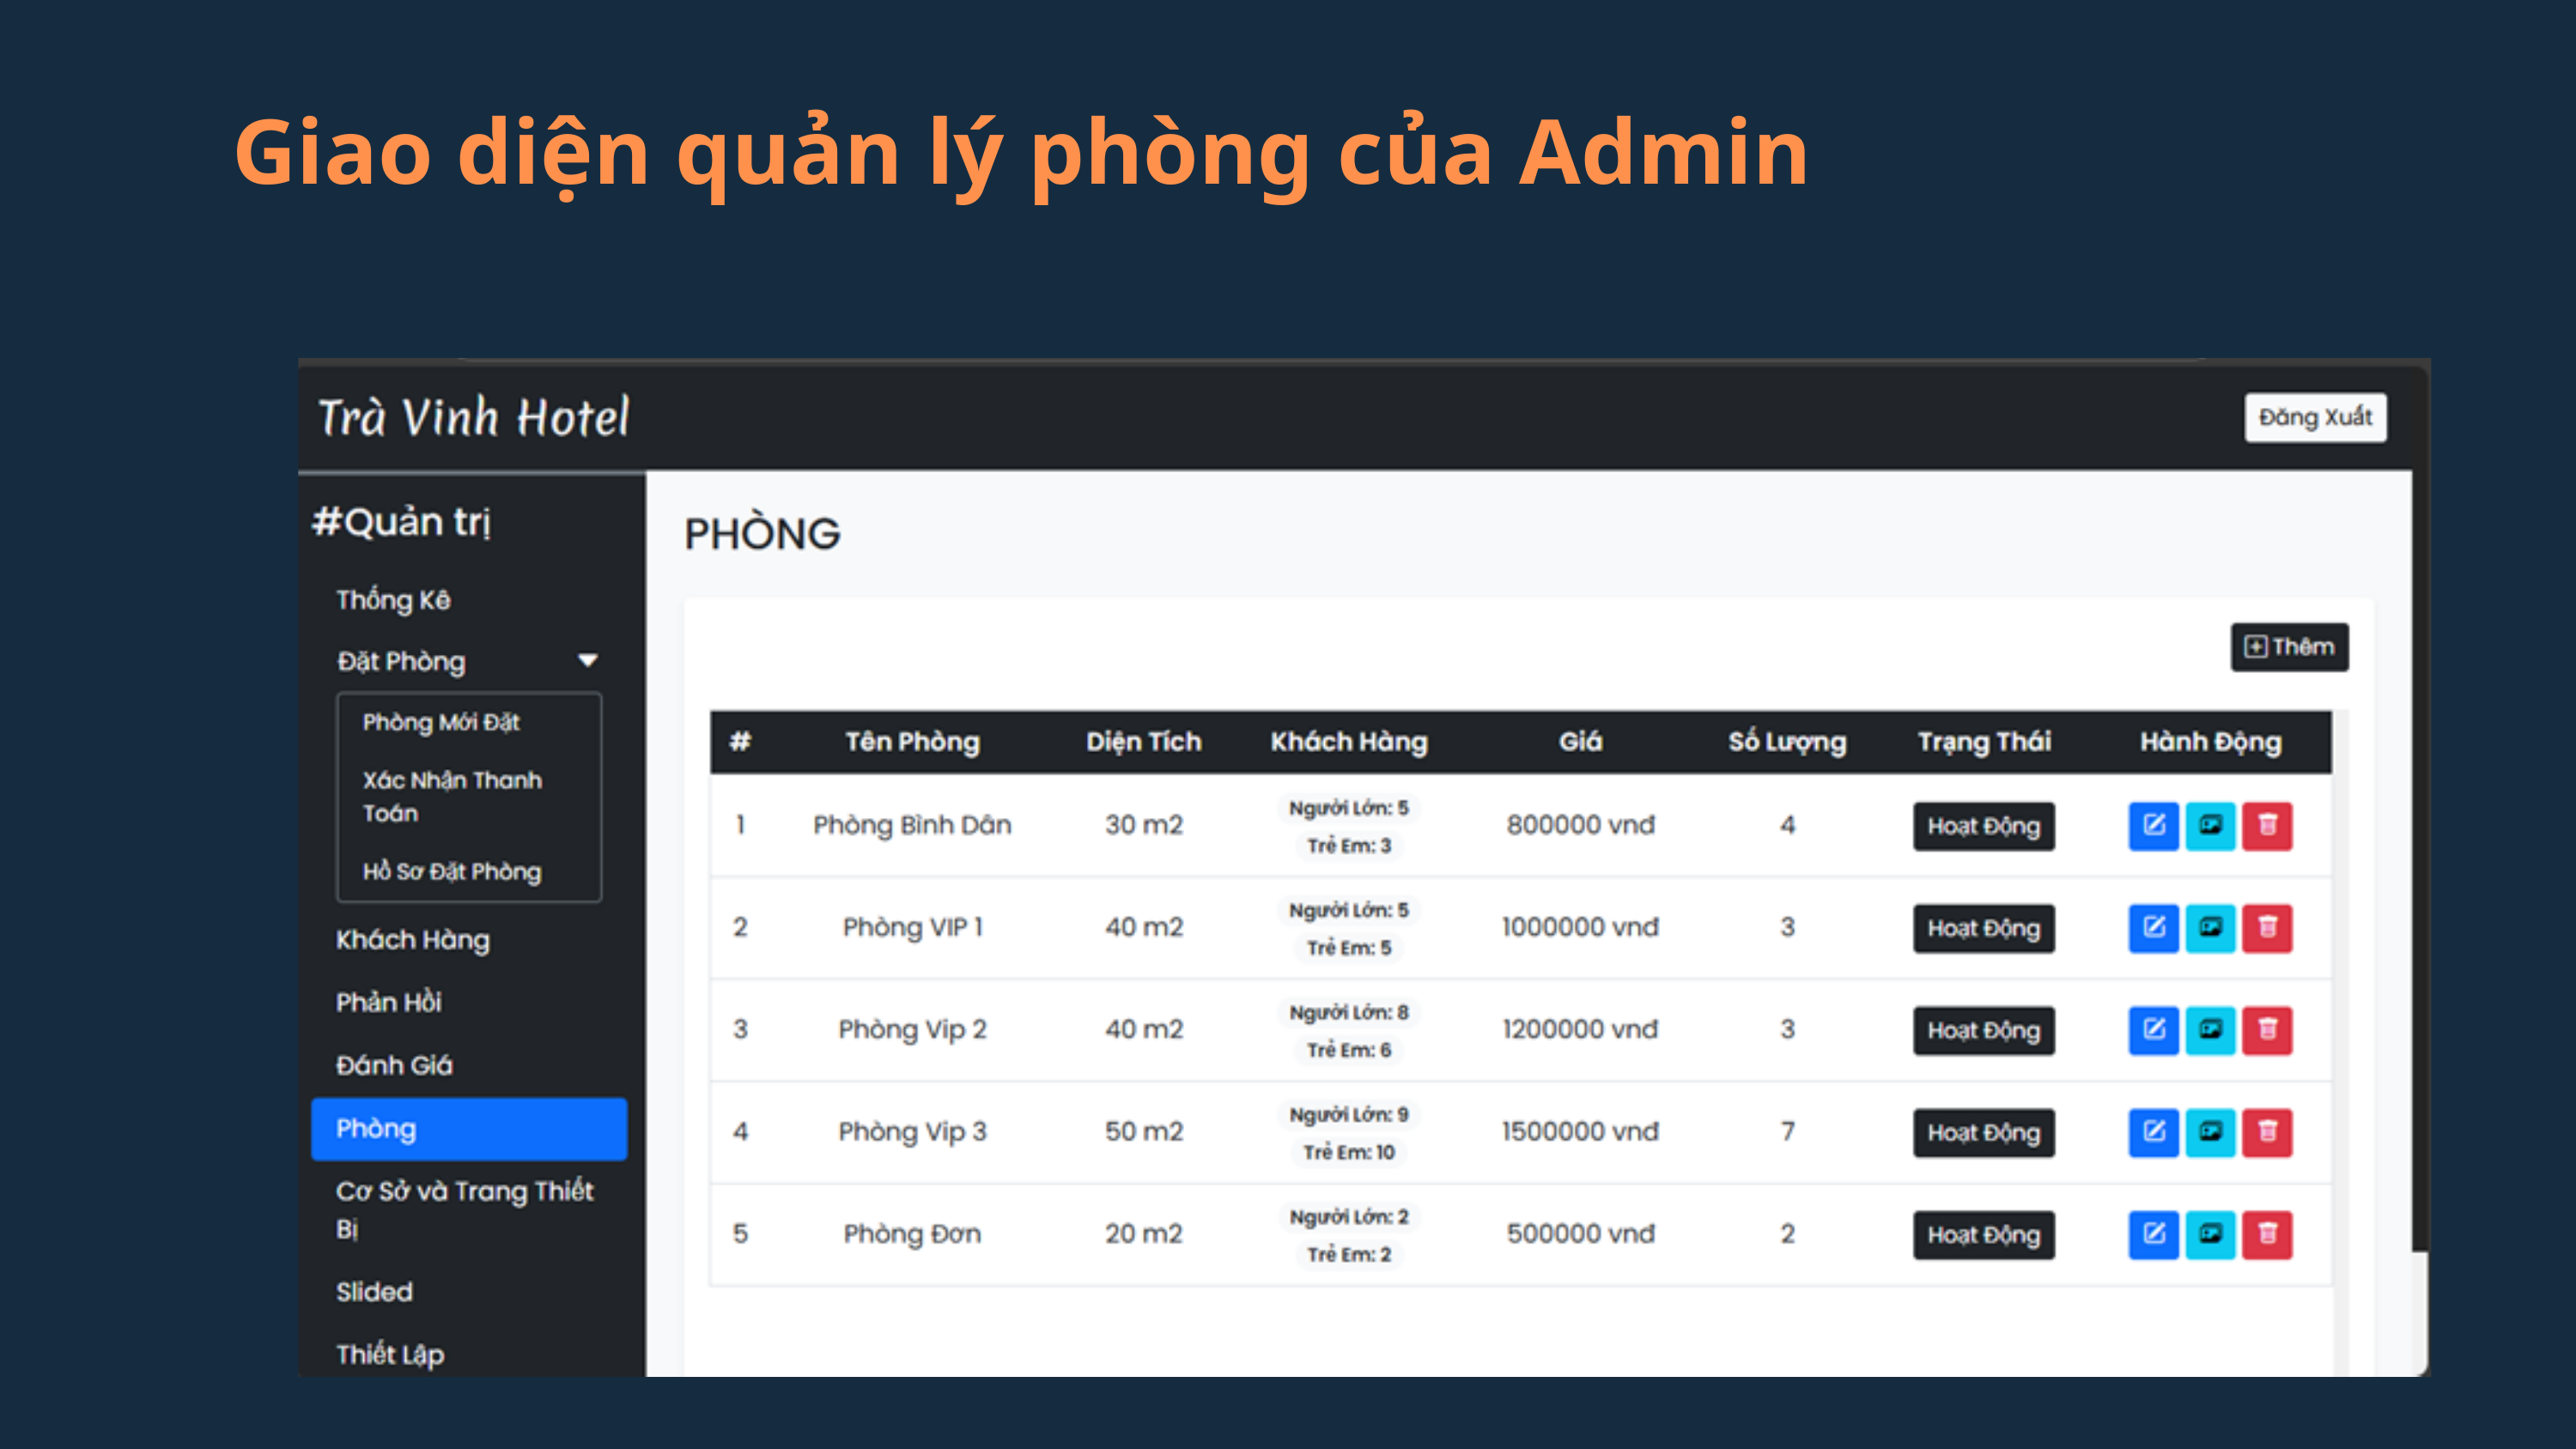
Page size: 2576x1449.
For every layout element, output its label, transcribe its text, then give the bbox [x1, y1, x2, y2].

text_box Giao diện quản lý phòng của Admin [0, 76, 2125, 203]
text_box [298, 358, 2432, 1377]
